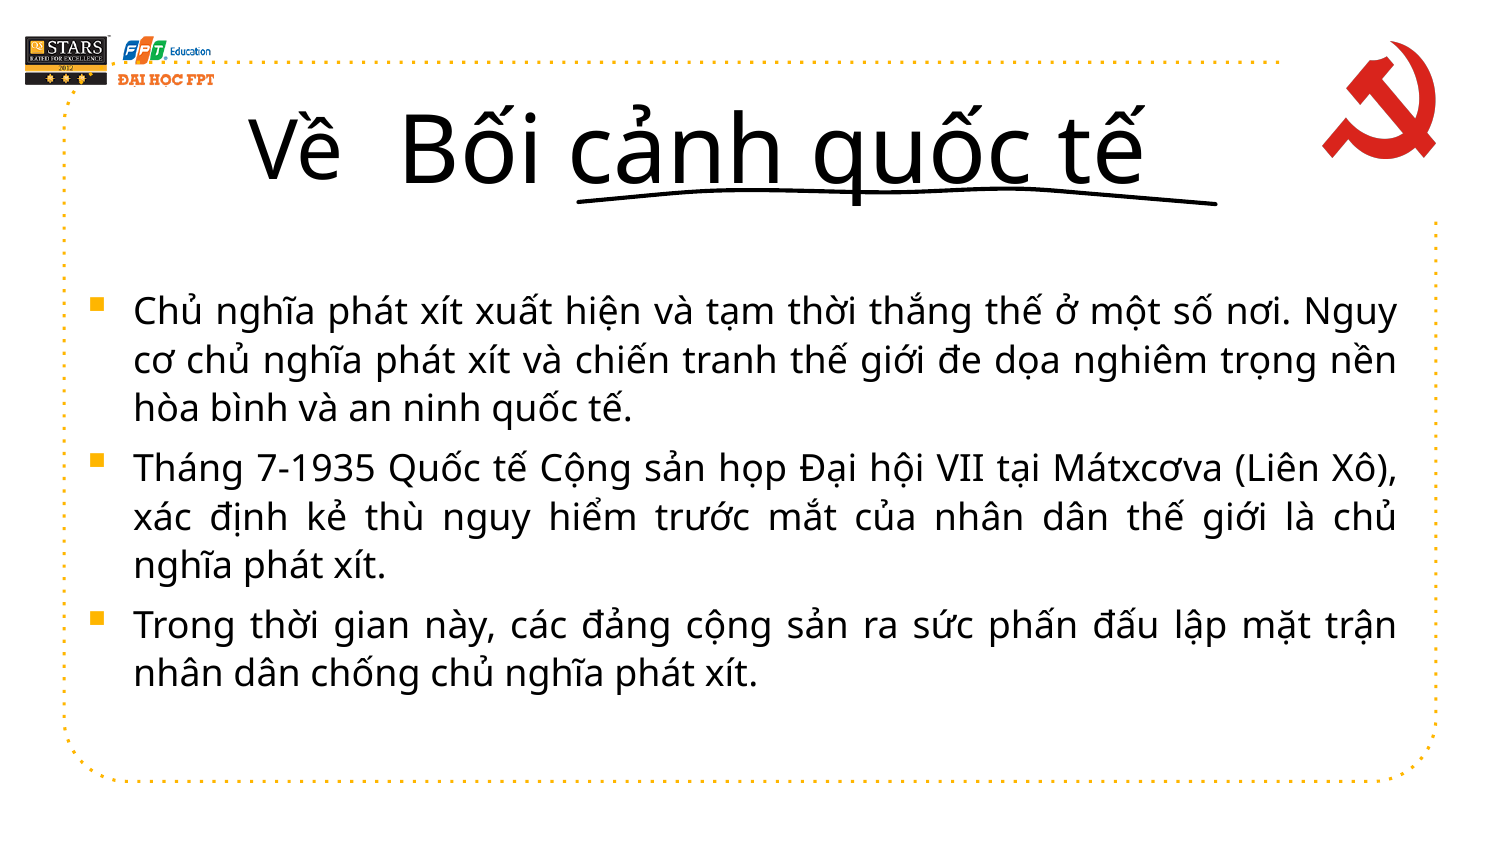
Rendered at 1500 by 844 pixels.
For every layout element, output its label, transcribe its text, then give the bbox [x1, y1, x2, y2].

picture [25, 35, 214, 87]
text_box Chủ nghĩa phát xít xuất hiện và tạm thời thắng thế ở một số nơi. Nguy cơ chủ nghĩa phát xít và chiến tranh thế giới đe dọa nghiêm trọng nền hòa bình và an ninh quốc tế. Tháng 7-1935 Quốc tế Cộng sản họp Đại hội VII tại Mátxcơva (Liên Xô), xác định kẻ thù nguy hiểm trước mắt của nhân dân thế giới là chủ nghĩa phát xít. Trong thời gian này, các đảng cộng sản ra sức phấn đấu lập mặt trận nhân dân chống chủ nghĩa phát xít. [71, 269, 1414, 722]
picture [1322, 41, 1436, 159]
text_box Về [22, 95, 365, 196]
text_box Bối cảnh quốc tế [397, 56, 1182, 203]
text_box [576, 186, 1218, 207]
